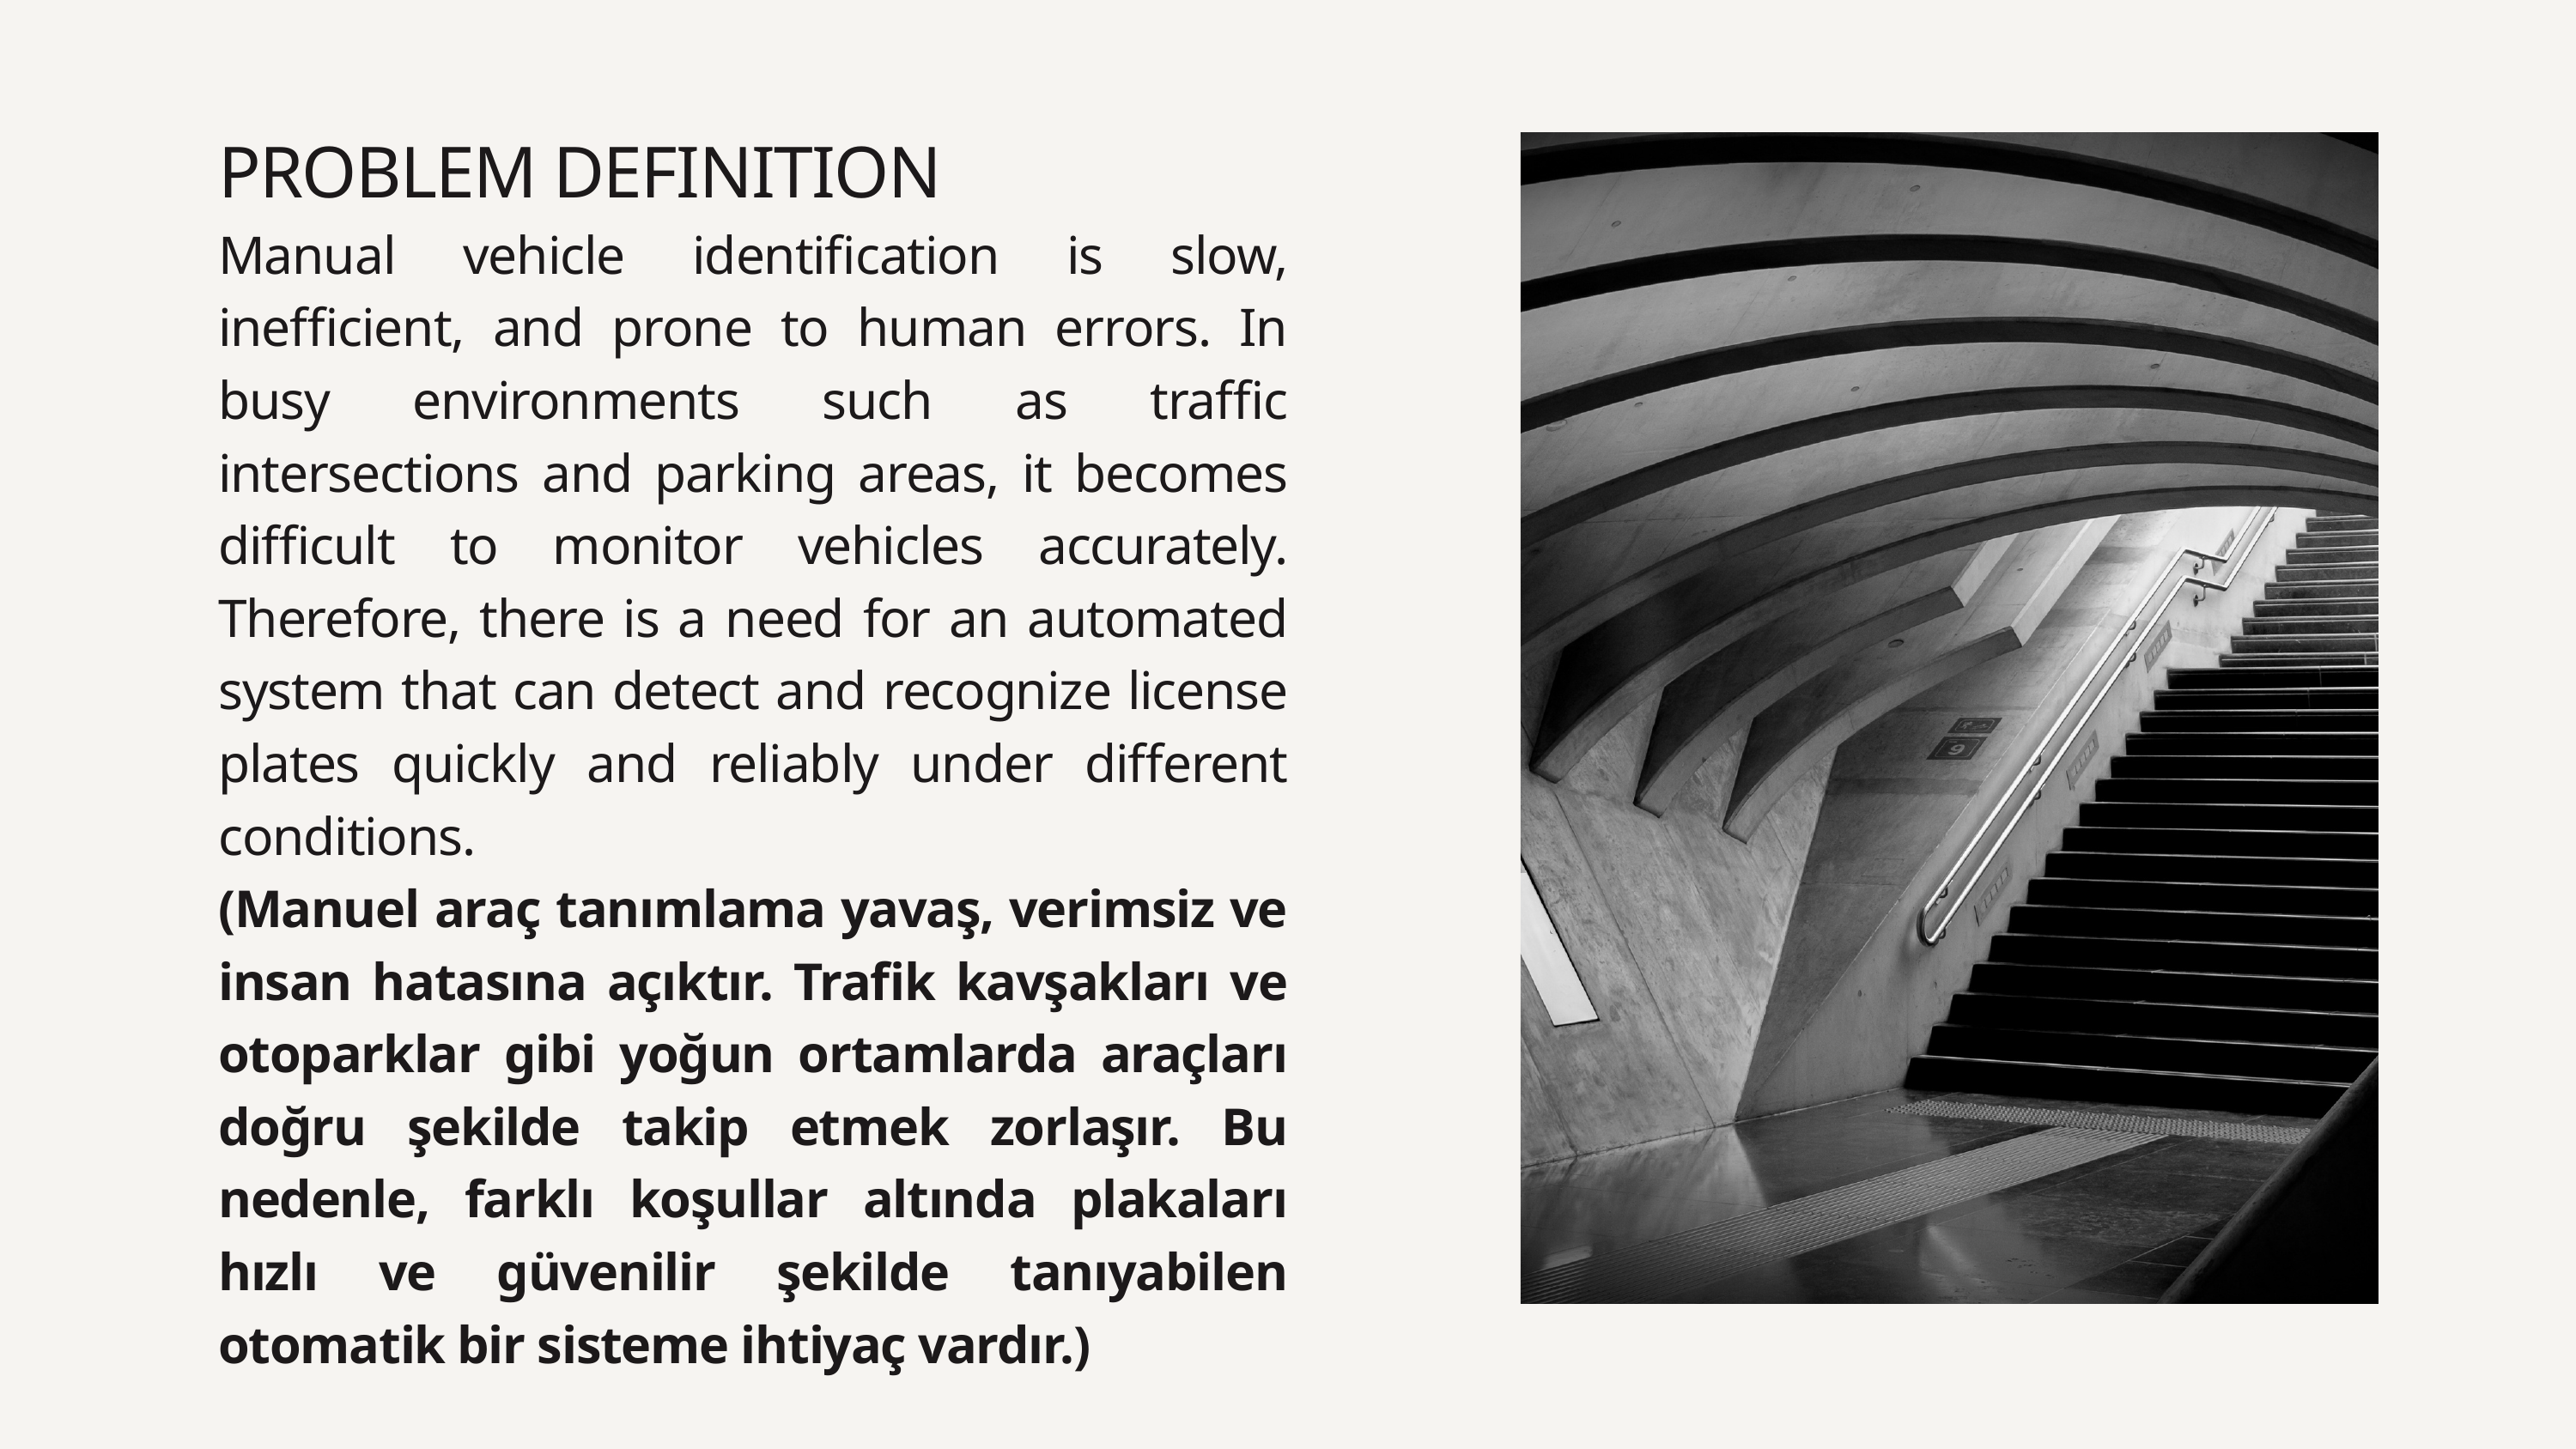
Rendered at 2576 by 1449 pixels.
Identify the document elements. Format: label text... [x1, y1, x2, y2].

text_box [1520, 132, 2379, 1304]
text_box PROBLEM DEFINITION Manual vehicle identification is slow, inefficient, and prone to human errors. In busy environments such as traffic intersections and parking areas, it becomes difficult to monitor vehicles accurately. Therefore, there is a need for an automated system that can detect and recognize license plates quickly and reliably under different conditions. (Manuel araç tanımlama yavaş, verimsiz ve insan hatasına açıktır. Trafik kavşakları ve otoparklar gibi yoğun ortamlarda araçları doğru şekilde takip etmek zorlaşır. Bu nedenle, farklı koşullar altında plakaları hızlı ve güvenilir şekilde tanıyabilen otomatik bir sisteme ihtiyaç vardır.) [218, 112, 1288, 1373]
